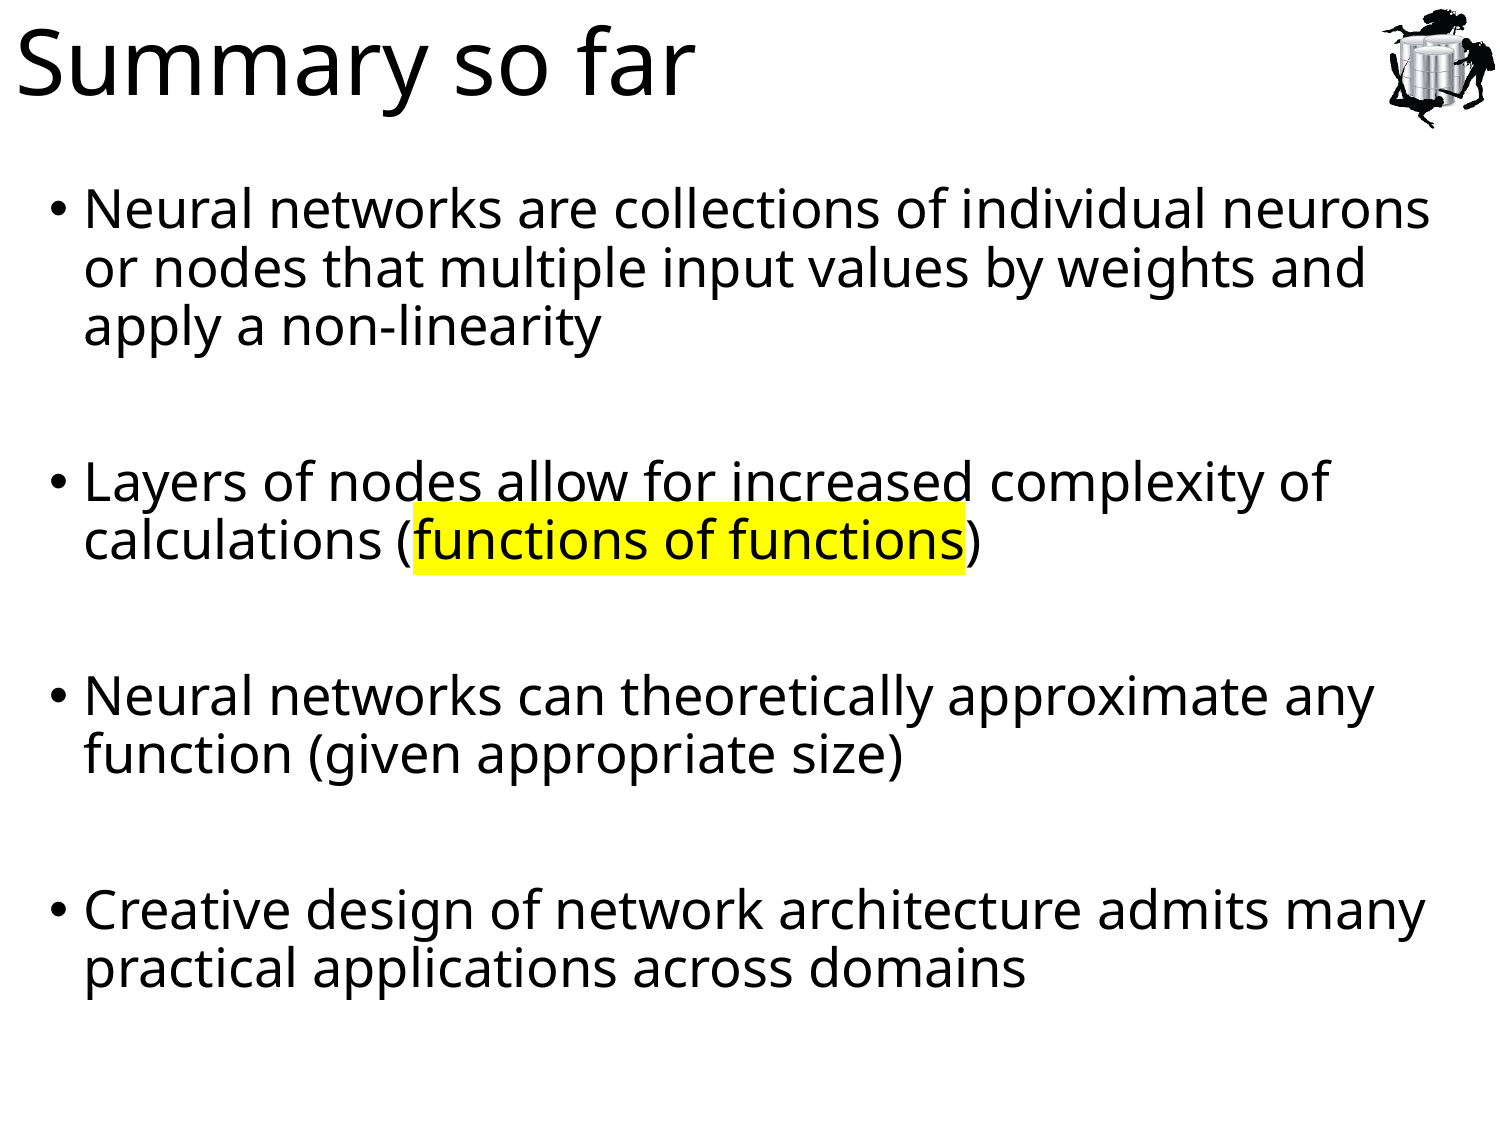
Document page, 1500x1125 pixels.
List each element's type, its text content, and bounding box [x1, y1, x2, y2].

list Neural networks are collections of individual neurons or nodes that multiple input values by weights and apply a non-linearity Layers of nodes allow for increased complexity of calculations (functions of functions) Neural networks can theoretically approximate any function (given appropriate size) Creative design of network architecture admits many practical applications across domains [34, 174, 1482, 1014]
title Summary so far [0, 0, 1377, 131]
picture [1377, 5, 1498, 131]
